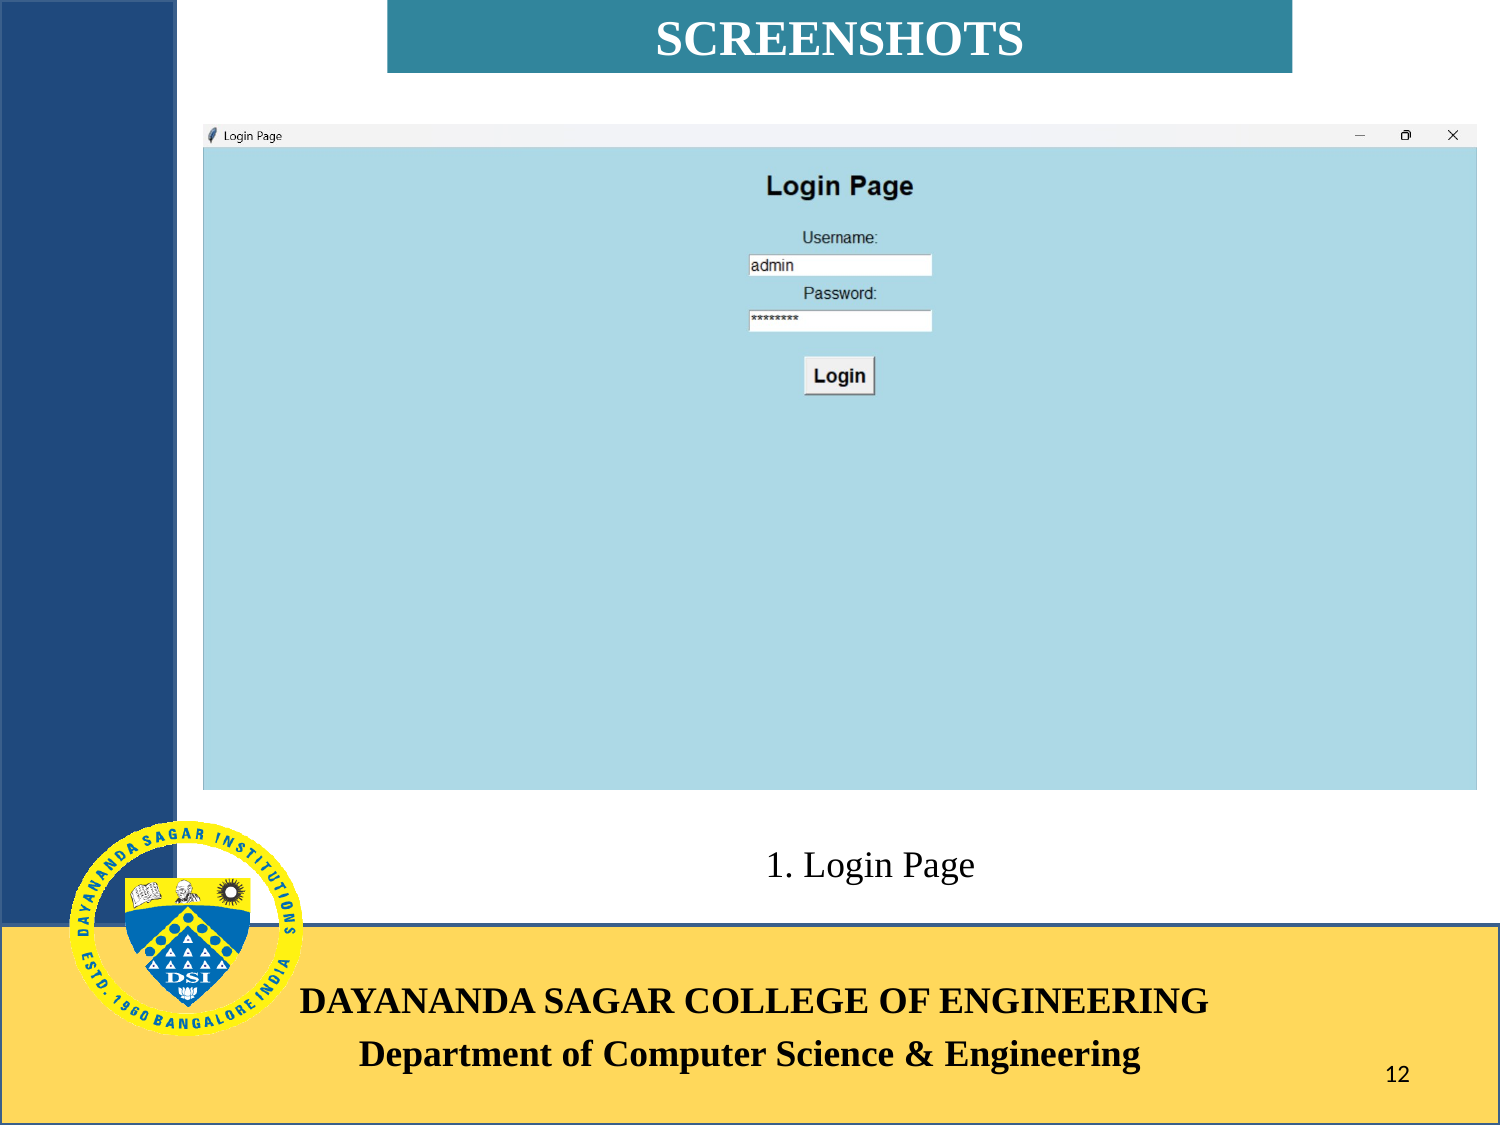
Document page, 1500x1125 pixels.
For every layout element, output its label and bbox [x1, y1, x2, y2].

picture [203, 124, 1477, 791]
text_box [0, 0, 1500, 1125]
